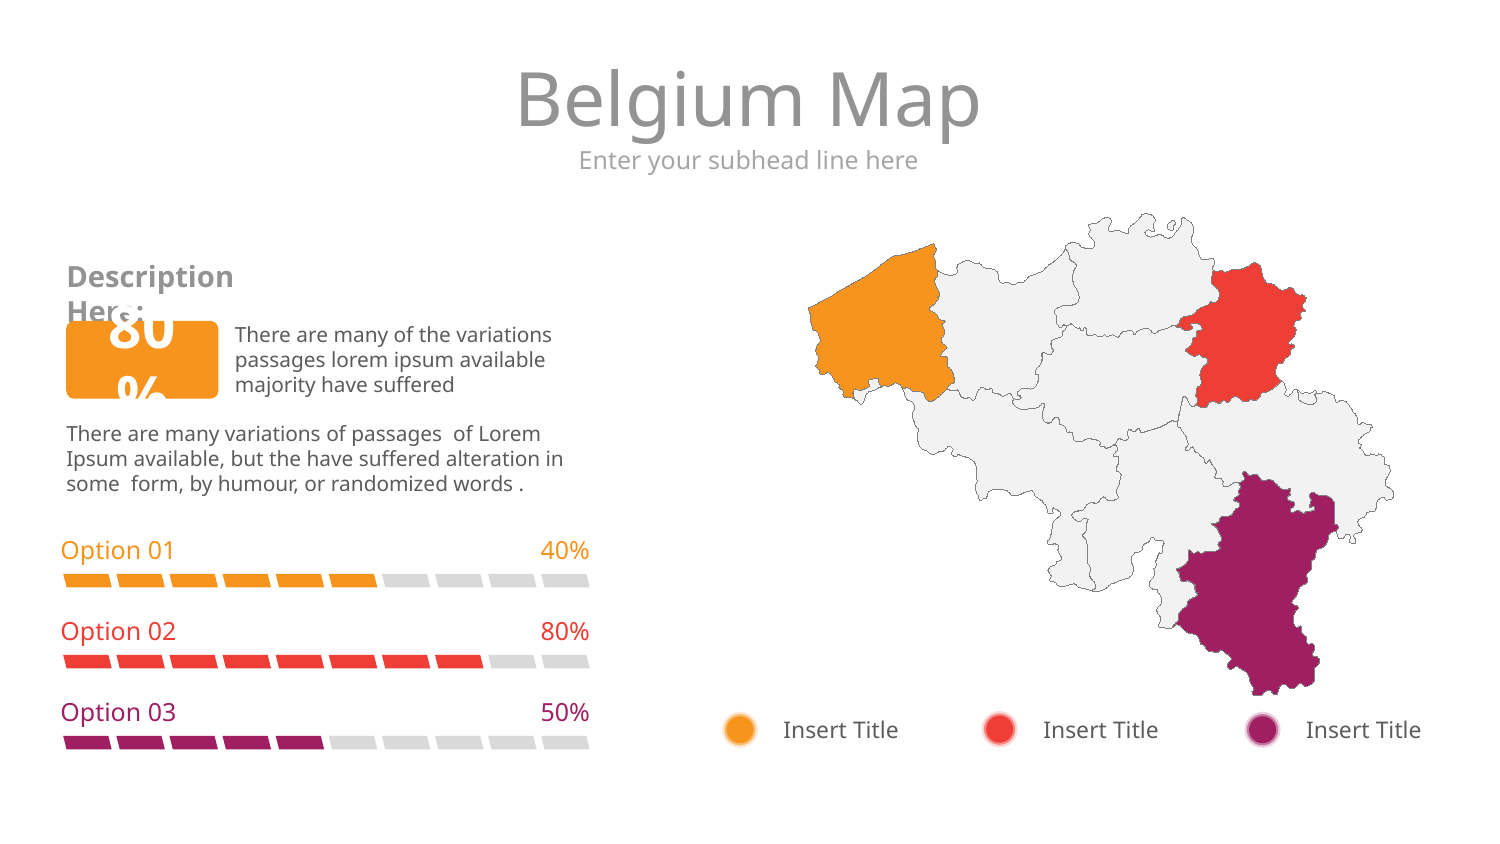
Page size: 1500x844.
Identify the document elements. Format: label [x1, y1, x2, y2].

text_box [62, 573, 590, 588]
text_box [66, 257, 590, 399]
text_box [1244, 711, 1281, 749]
text_box [60, 696, 177, 727]
title [62, 55, 1436, 138]
text_box [62, 735, 590, 750]
text_box [60, 534, 177, 565]
text_box [60, 615, 177, 646]
text_box [528, 696, 590, 727]
list [62, 144, 1436, 174]
text_box [981, 710, 1018, 748]
text_box [528, 615, 590, 646]
text_box [808, 213, 1395, 697]
text_box [62, 654, 590, 669]
text_box [1028, 708, 1174, 751]
text_box [66, 420, 591, 496]
text_box [528, 534, 590, 565]
text_box [721, 711, 759, 749]
text_box [1291, 708, 1437, 751]
text_box [768, 708, 914, 751]
